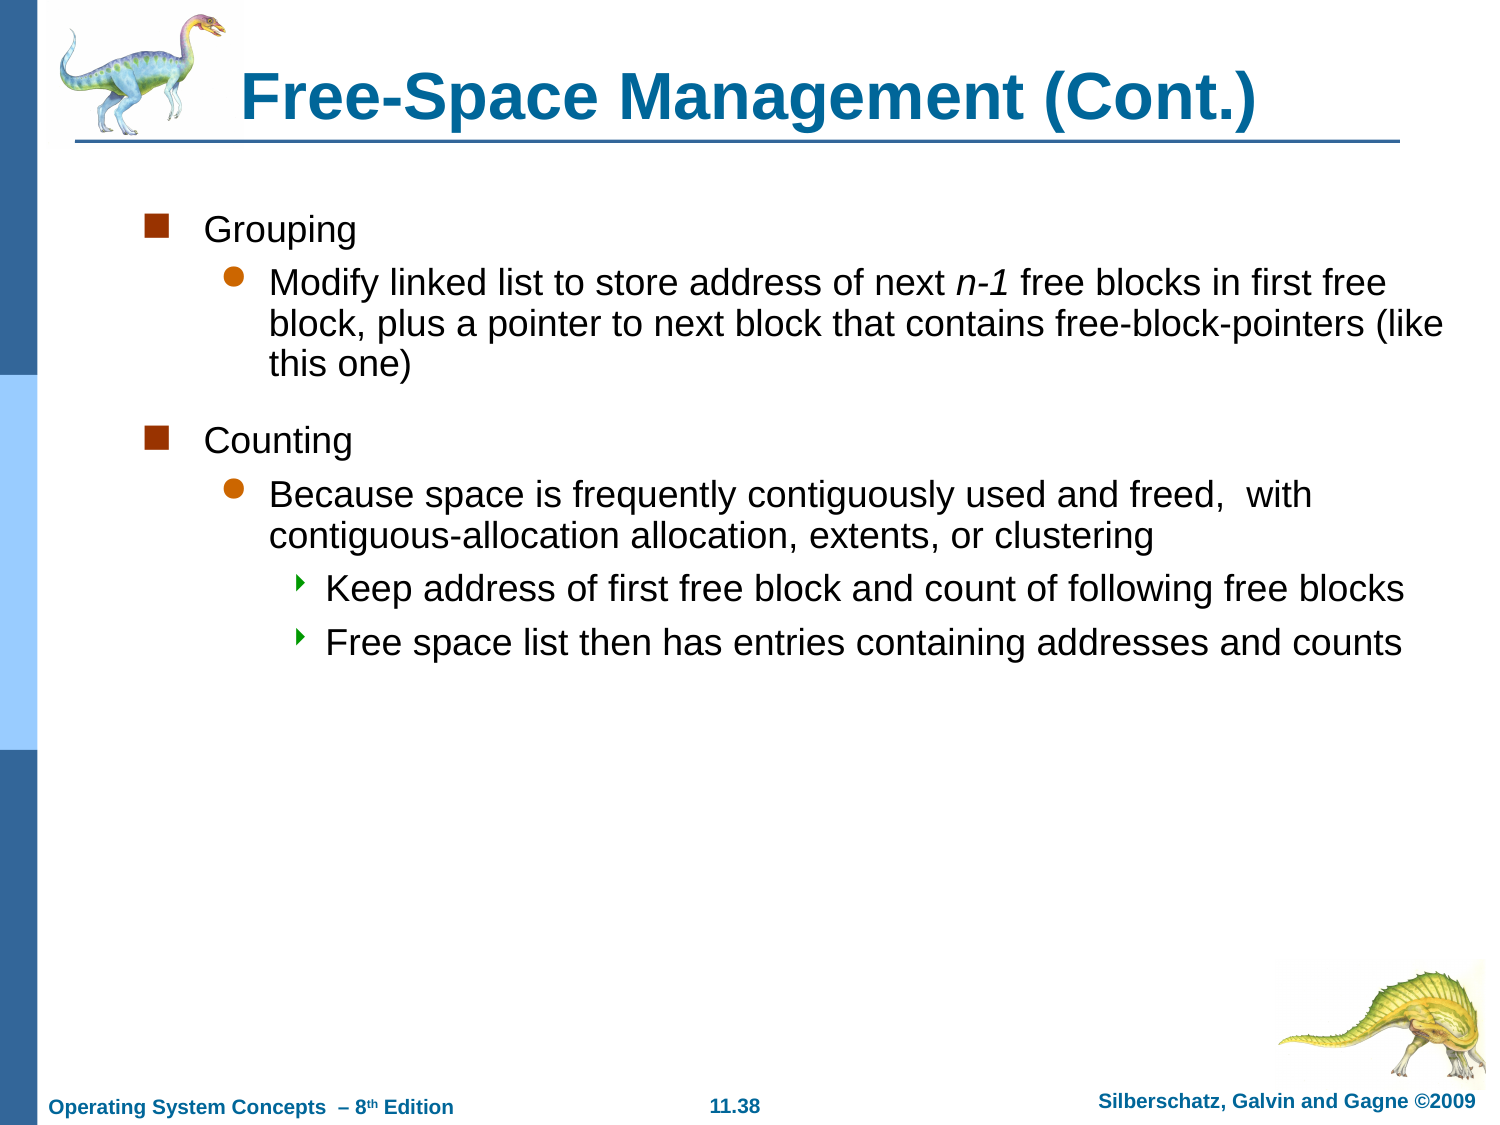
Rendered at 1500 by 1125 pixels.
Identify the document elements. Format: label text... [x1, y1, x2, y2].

picture [1275, 959, 1486, 1090]
picture [46, 0, 244, 149]
title Free-Space Management (Cont.) [74, 45, 1426, 141]
list Grouping Modify linked list to store address of next n-1 free blocks in first free block, plus a pointer to next block that contains free-block-pointers (like this one) Counting Because space is frequently contiguously used and freed, with contiguous-allocation allocation, extents, or clustering Keep address of first free block and count of following free blocks Free space list then has entries containing addresses and counts [132, 202, 1483, 946]
picture [1415, 1093, 1423, 1098]
